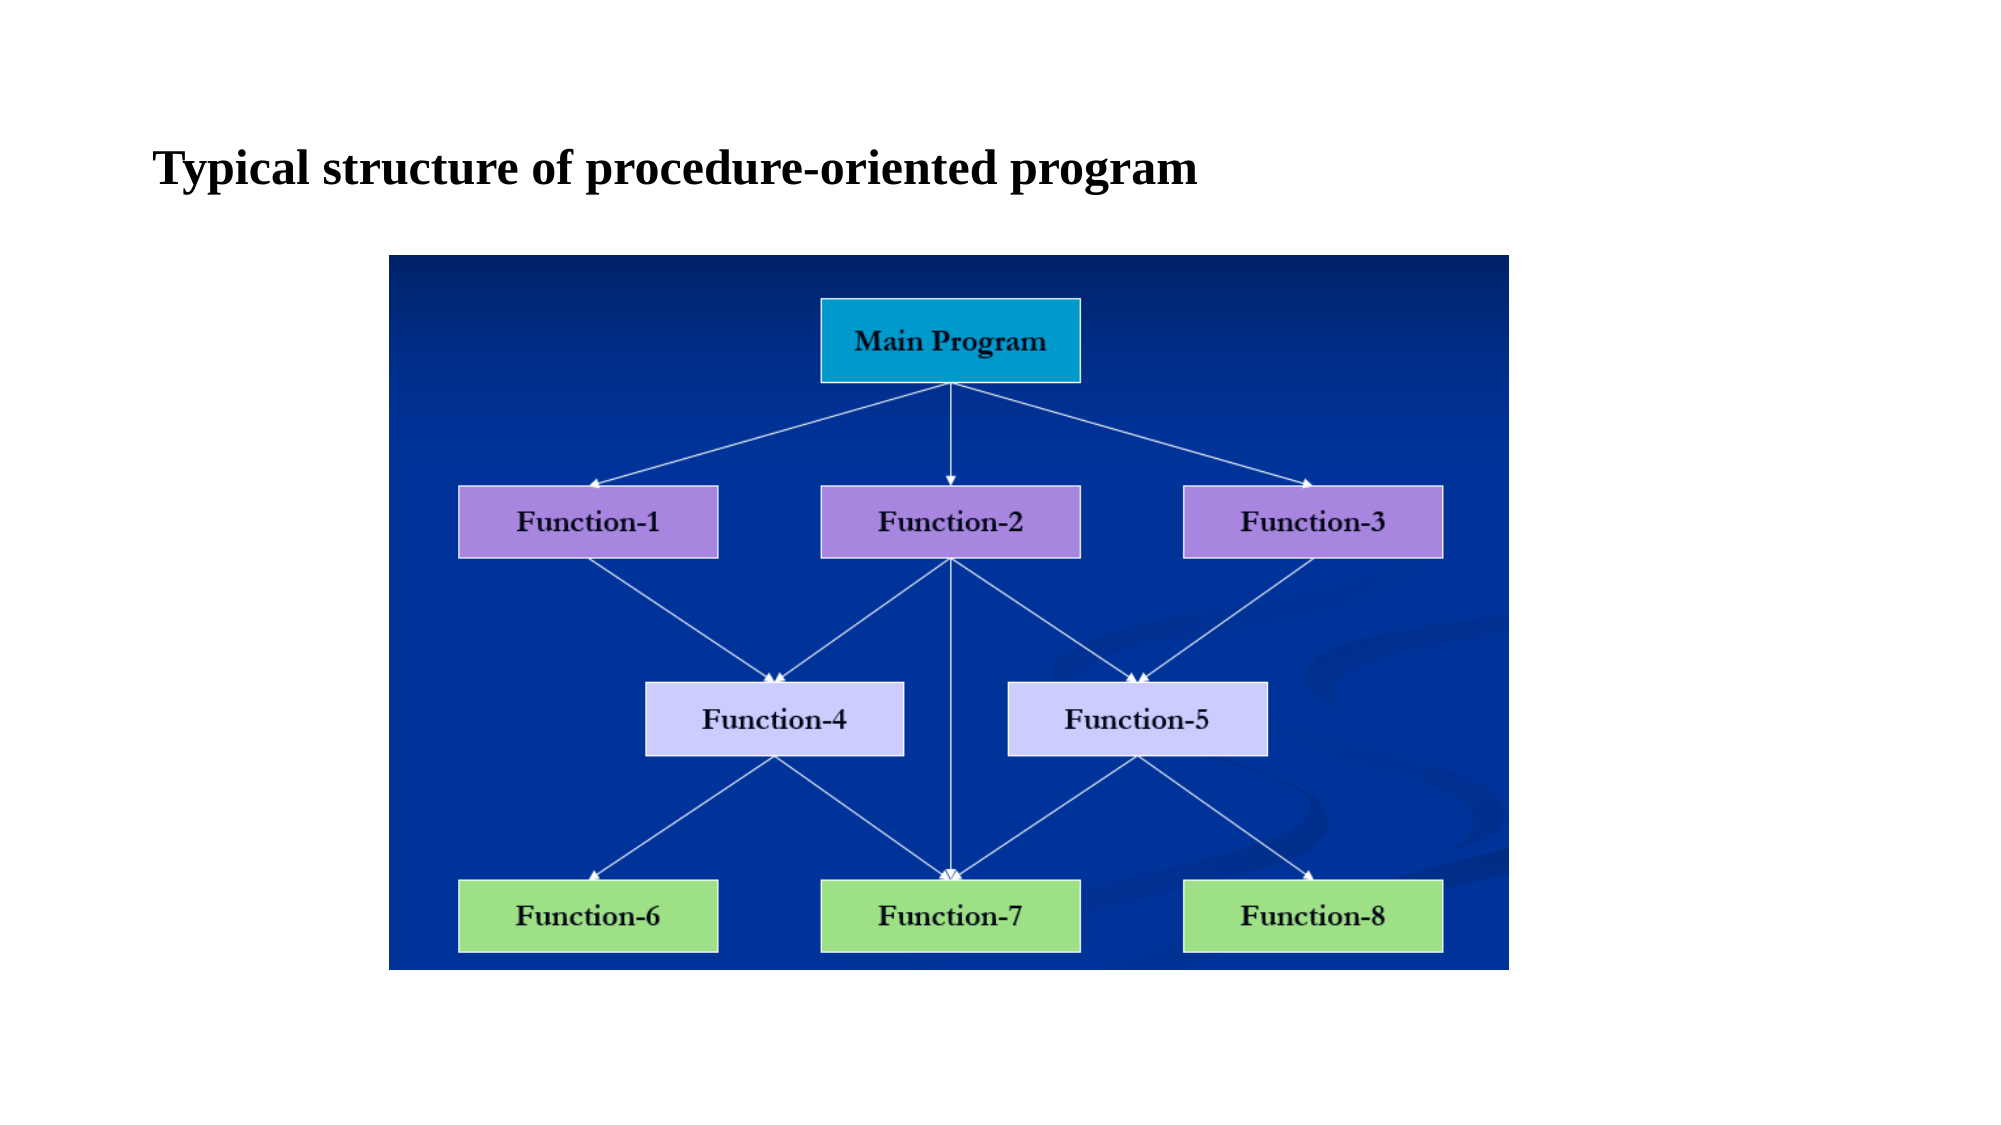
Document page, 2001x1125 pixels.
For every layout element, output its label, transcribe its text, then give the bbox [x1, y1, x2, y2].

title Typical structure of procedure-oriented program [137, 59, 1863, 278]
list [389, 255, 1509, 970]
